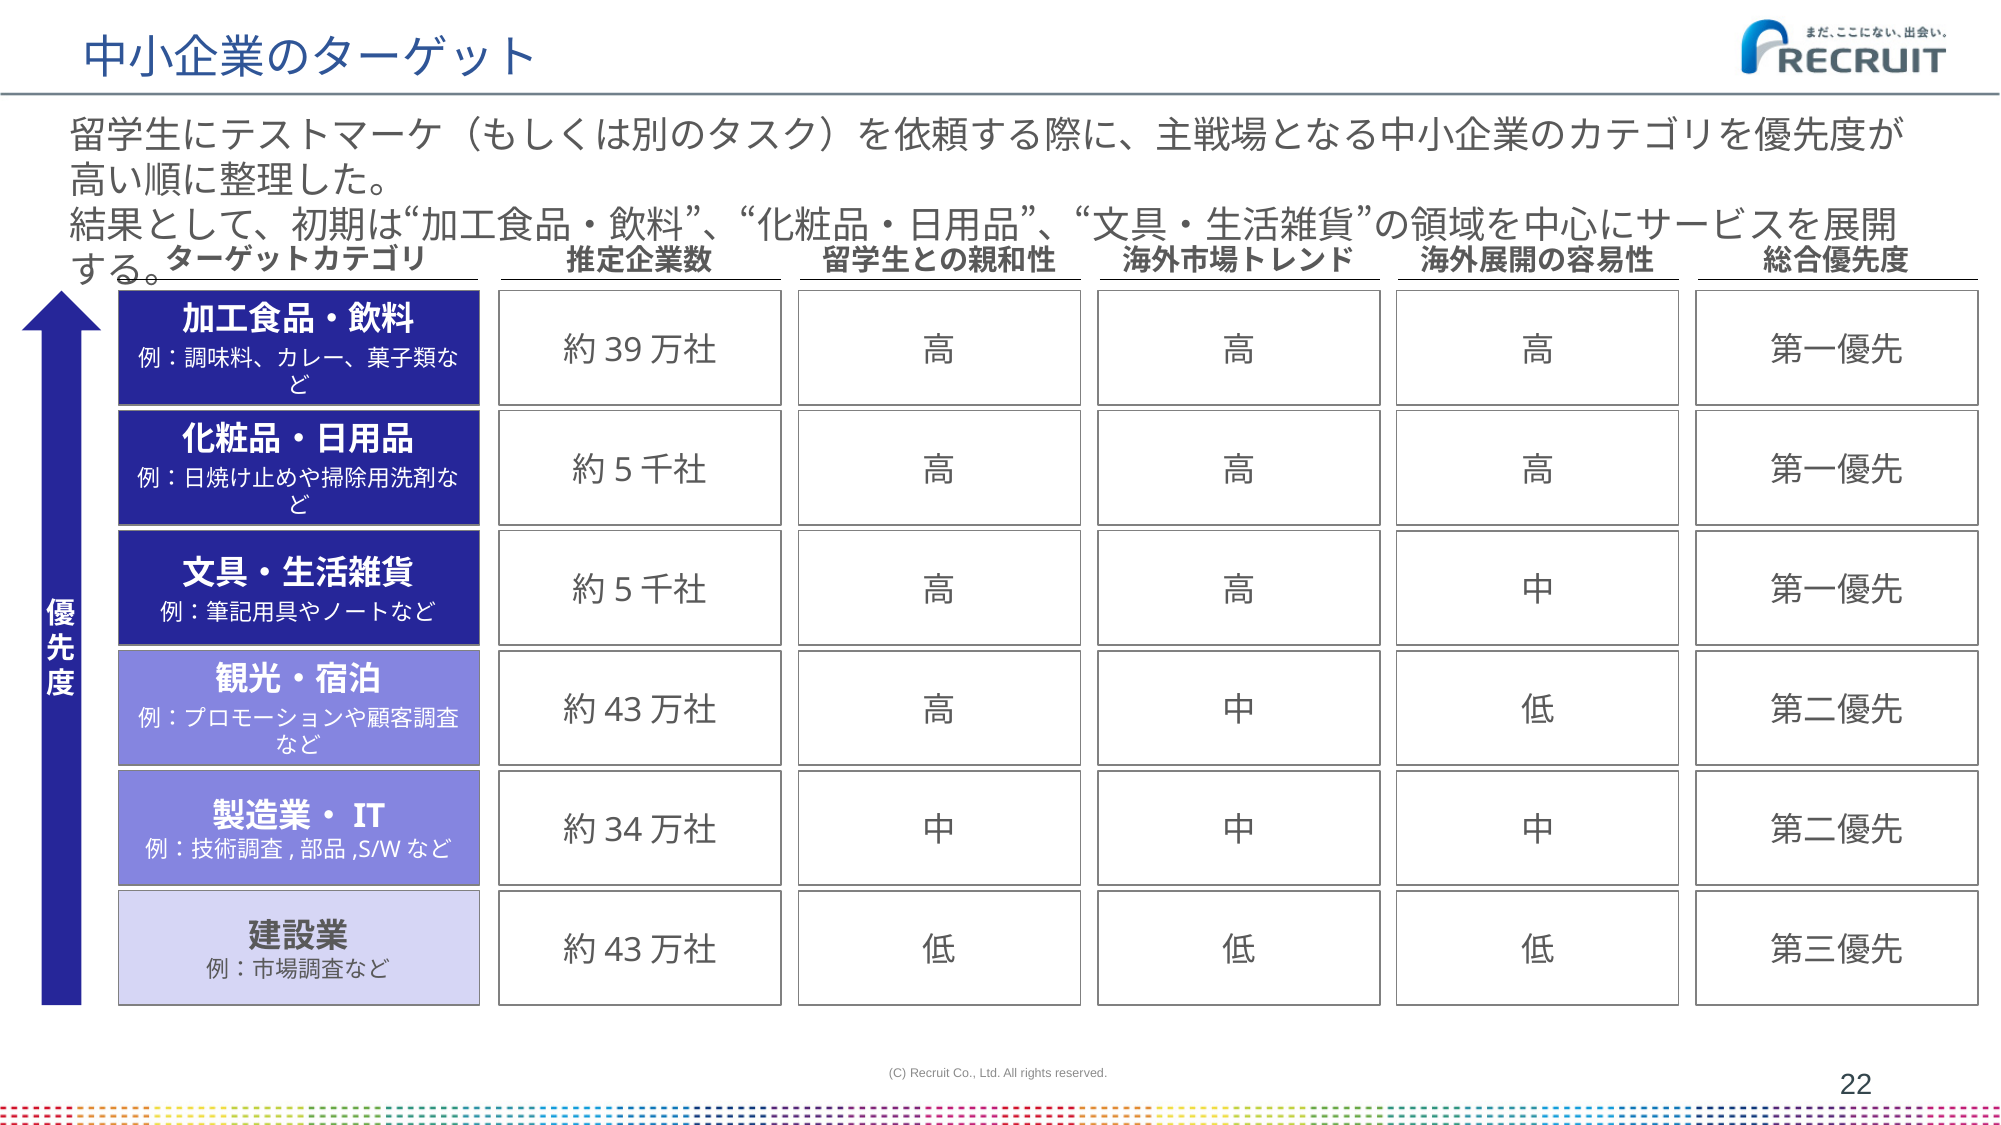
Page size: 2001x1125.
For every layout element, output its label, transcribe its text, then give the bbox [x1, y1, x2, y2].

text_box 化粧品・日用品 例：日焼け止めや掃除用洗剤など [118, 410, 480, 525]
text_box 総合優先度 [1697, 234, 1978, 279]
text_box 高 [1098, 290, 1381, 405]
text_box 第二優先 [1696, 770, 1979, 886]
text_box 高 [1396, 290, 1679, 405]
text_box 観光・宿泊 例：プロモーションや顧客調査など [118, 650, 480, 765]
title 中小企業のターゲット [67, 6, 1912, 103]
text_box 第一優先 [1696, 410, 1979, 525]
footer (C) Recruit Co., Ltd. All rights reserved. [662, 1042, 1338, 1103]
text_box 推定企業数 [499, 234, 780, 284]
text_box 中 [1396, 530, 1679, 646]
text_box 約43万社 [498, 890, 781, 1006]
text_box 海外市場トレンド [1099, 280, 1380, 284]
text_box 中 [798, 770, 1081, 886]
text_box 高 [1098, 410, 1381, 525]
text_box ターゲットカテゴリ [117, 232, 478, 279]
text_box 中 [1396, 770, 1679, 886]
text_box 低 [1396, 890, 1679, 1006]
text_box 高 [798, 290, 1081, 405]
text_box 高 [798, 650, 1081, 766]
text_box 製造業・IT 例：技術調査,部品,S/Wなど [118, 770, 480, 885]
text_box 第一優先 [1696, 290, 1979, 405]
text_box 加工食品・飲料 例：調味料、カレー、菓子類など [118, 290, 480, 405]
text_box 低 [1396, 650, 1679, 766]
text_box 留学生との親和性 [799, 234, 1080, 284]
text_box 第二優先 [1696, 650, 1979, 766]
text_box 約39万社 [498, 290, 781, 405]
text_box 高 [798, 530, 1081, 645]
text_box 約5千社 [498, 530, 781, 645]
text_box 中 [1098, 770, 1381, 886]
text_box 高 [1098, 530, 1381, 645]
text_box 低 [1098, 890, 1381, 1006]
text_box 低 [798, 890, 1081, 1006]
text_box 第一優先 [1696, 530, 1979, 646]
text_box 高 [1396, 410, 1679, 525]
text_box 文具・生活雑貨 例：筆記用具やノートなど [118, 530, 480, 645]
text_box 優先度 [21, 587, 102, 707]
text_box 中 [1098, 650, 1381, 766]
text_box 約34万社 [498, 770, 781, 886]
picture [0, 0, 2000, 1125]
text_box [19, 289, 104, 587]
text_box 総合優先度 [1697, 280, 1978, 284]
text_box 建設業 例：市場調査など [118, 890, 480, 1006]
text_box 高 [798, 410, 1081, 525]
text_box 留学生にテストマーケ（もしくは別のタスク）を依頼する際に、主戦場となる中小企業のカテゴリを優先度が高い順に整理した。 結果として、初期は“加工食品・飲料”、“化粧品・日用品”、“文具・生活雑貨”の領域を中心にサービスを展開する。 [53, 103, 1947, 272]
text_box 約5千社 [498, 410, 781, 525]
text_box 海外市場トレンド [1099, 234, 1380, 279]
text_box 海外展開の容易性 [1397, 234, 1678, 284]
text_box 第三優先 [1696, 890, 1979, 1006]
text_box 約43万社 [498, 650, 781, 766]
text_box [40, 707, 83, 1007]
